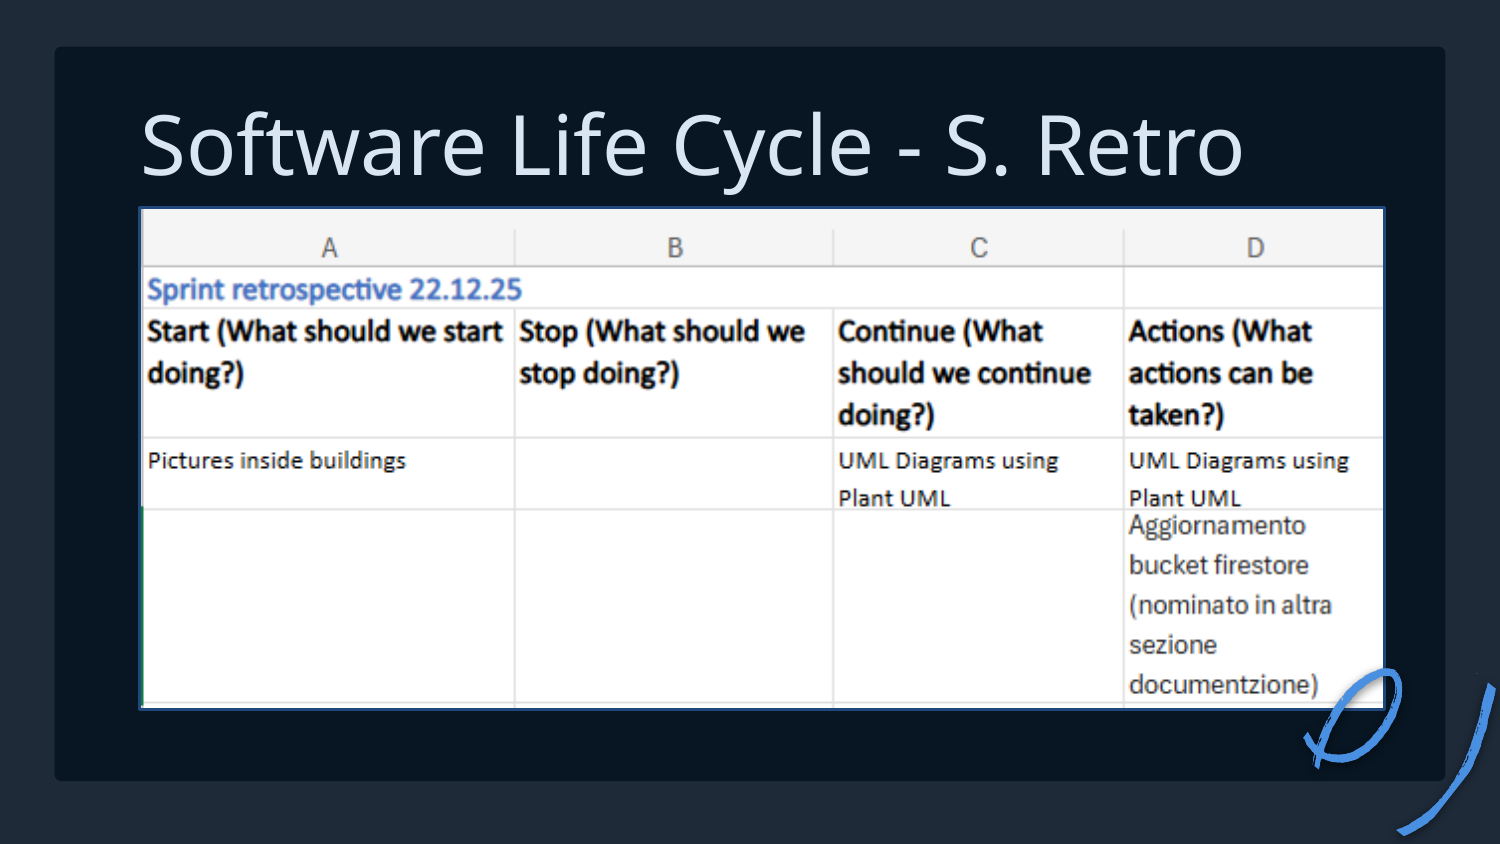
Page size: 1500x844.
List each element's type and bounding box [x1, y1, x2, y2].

text_box [140, 62, 1310, 208]
text_box [1345, 652, 1500, 844]
text_box [54, 28, 1446, 782]
picture [140, 208, 1384, 709]
